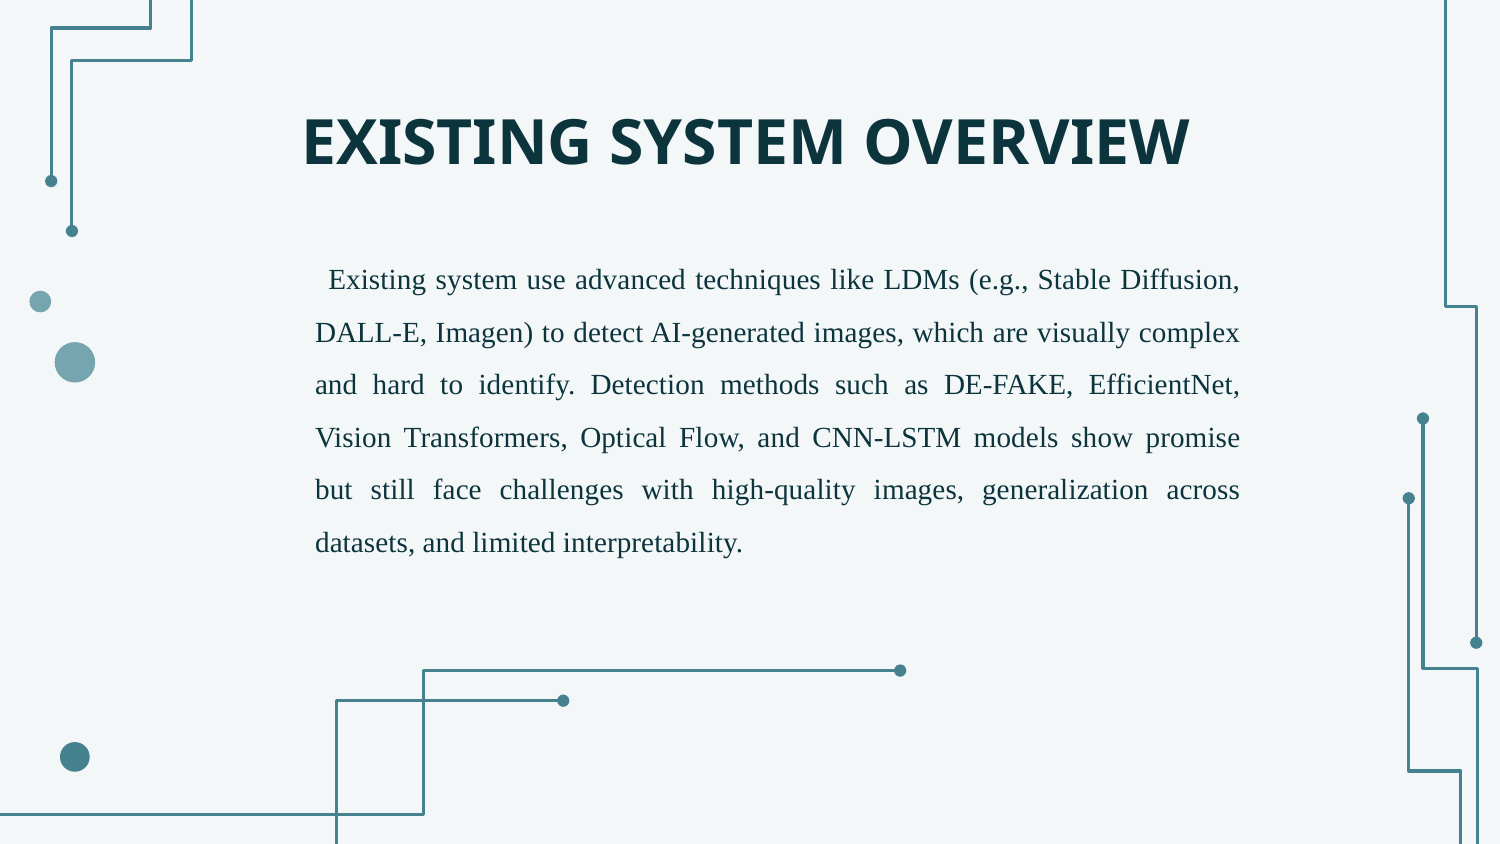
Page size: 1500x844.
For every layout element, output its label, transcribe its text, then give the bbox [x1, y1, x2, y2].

title EXISTING SYSTEM OVERVIEW [114, 86, 1379, 181]
subtitle Existing system use advanced techniques like LDMs (e.g., Stable Diffusion, DALL-E, Imagen) to detect AI-generated images, which are visually complex and hard to identify. Detection methods such as DE-FAKE, EfficientNet, Vision Transformers, Optical Flow, and CNN-LSTM models show promise but still face challenges with high-quality images, generalization across datasets, and limited interpretability. [225, 228, 1257, 544]
